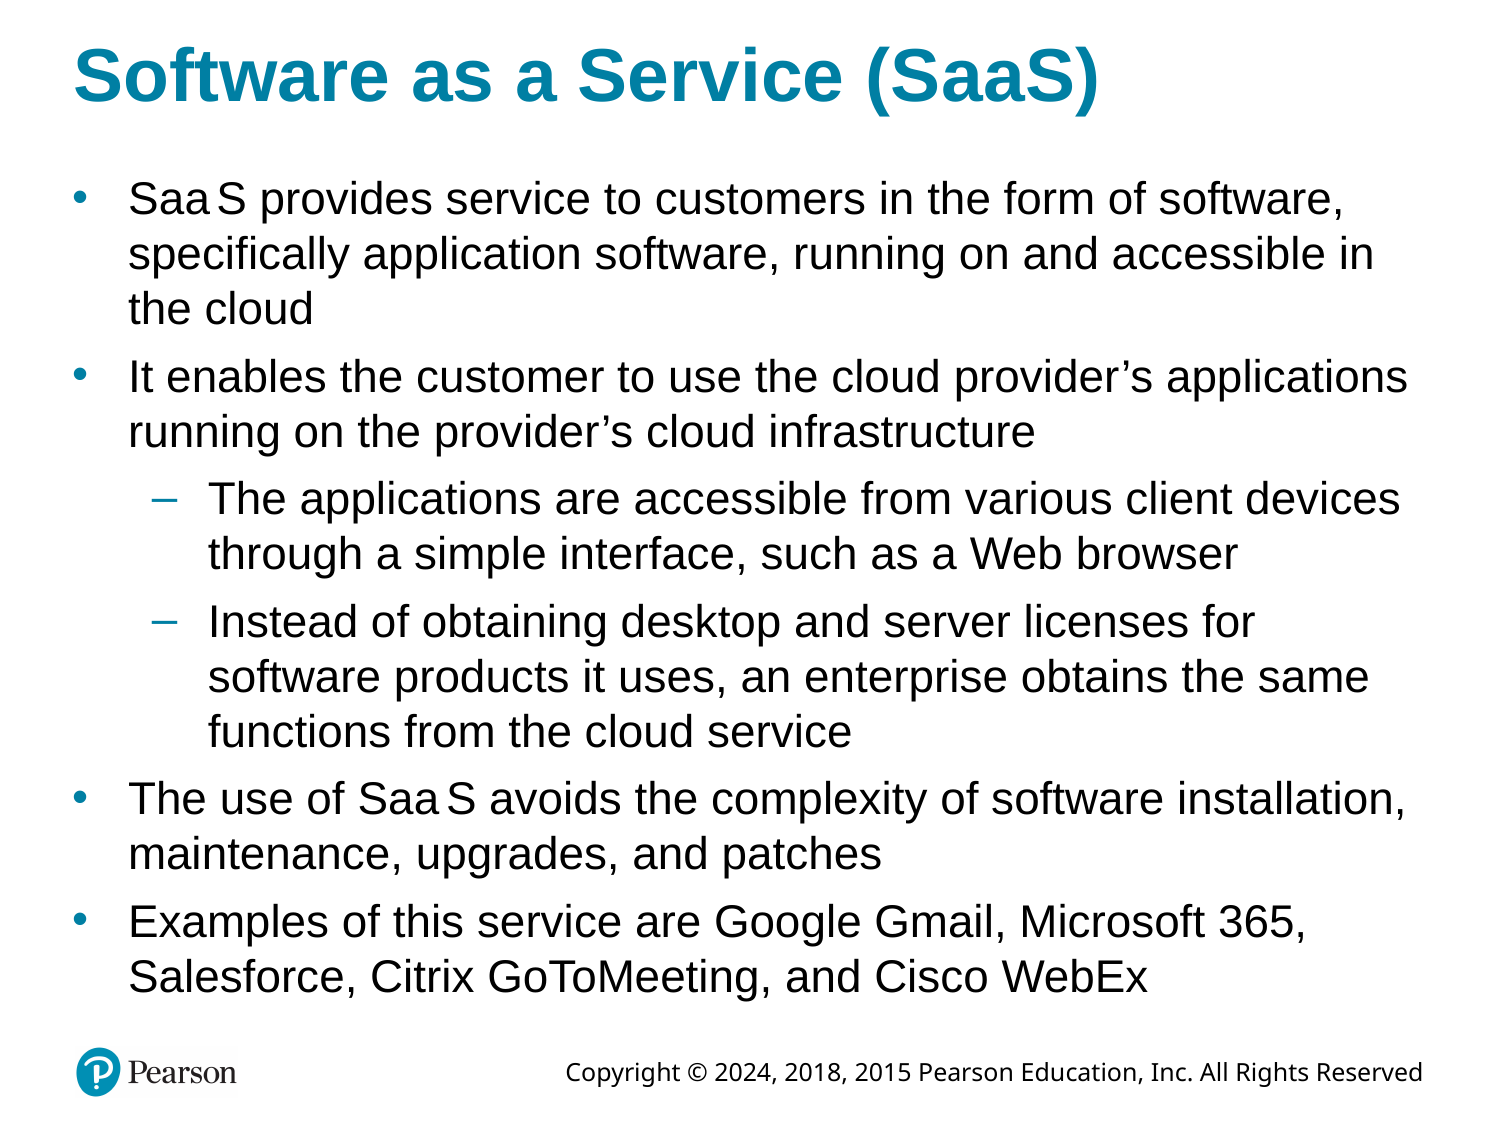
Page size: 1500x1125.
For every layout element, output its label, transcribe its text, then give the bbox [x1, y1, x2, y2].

title Software as a Service (S a a S) [73, 0, 1430, 165]
picture [75, 1046, 238, 1098]
list S a a S provides service to customers in the form of software, specifically application software, running on and accessible in the cloud It enables the customer to use the cloud provider’s applications running on the provider’s cloud infrastructure The applications are accessible from various client devices through a simple interface, such as a Web browser Instead of obtaining desktop and server licenses for software products it uses, an enterprise obtains the same functions from the cloud service The use of S a a S avoids the complexity of software installation, maintenance, upgrades, and patches Examples of this service are Google Gmail, Microsoft 365, Salesforce, Citrix GoToMeeting, and Cisco WebEx [71, 165, 1430, 1005]
